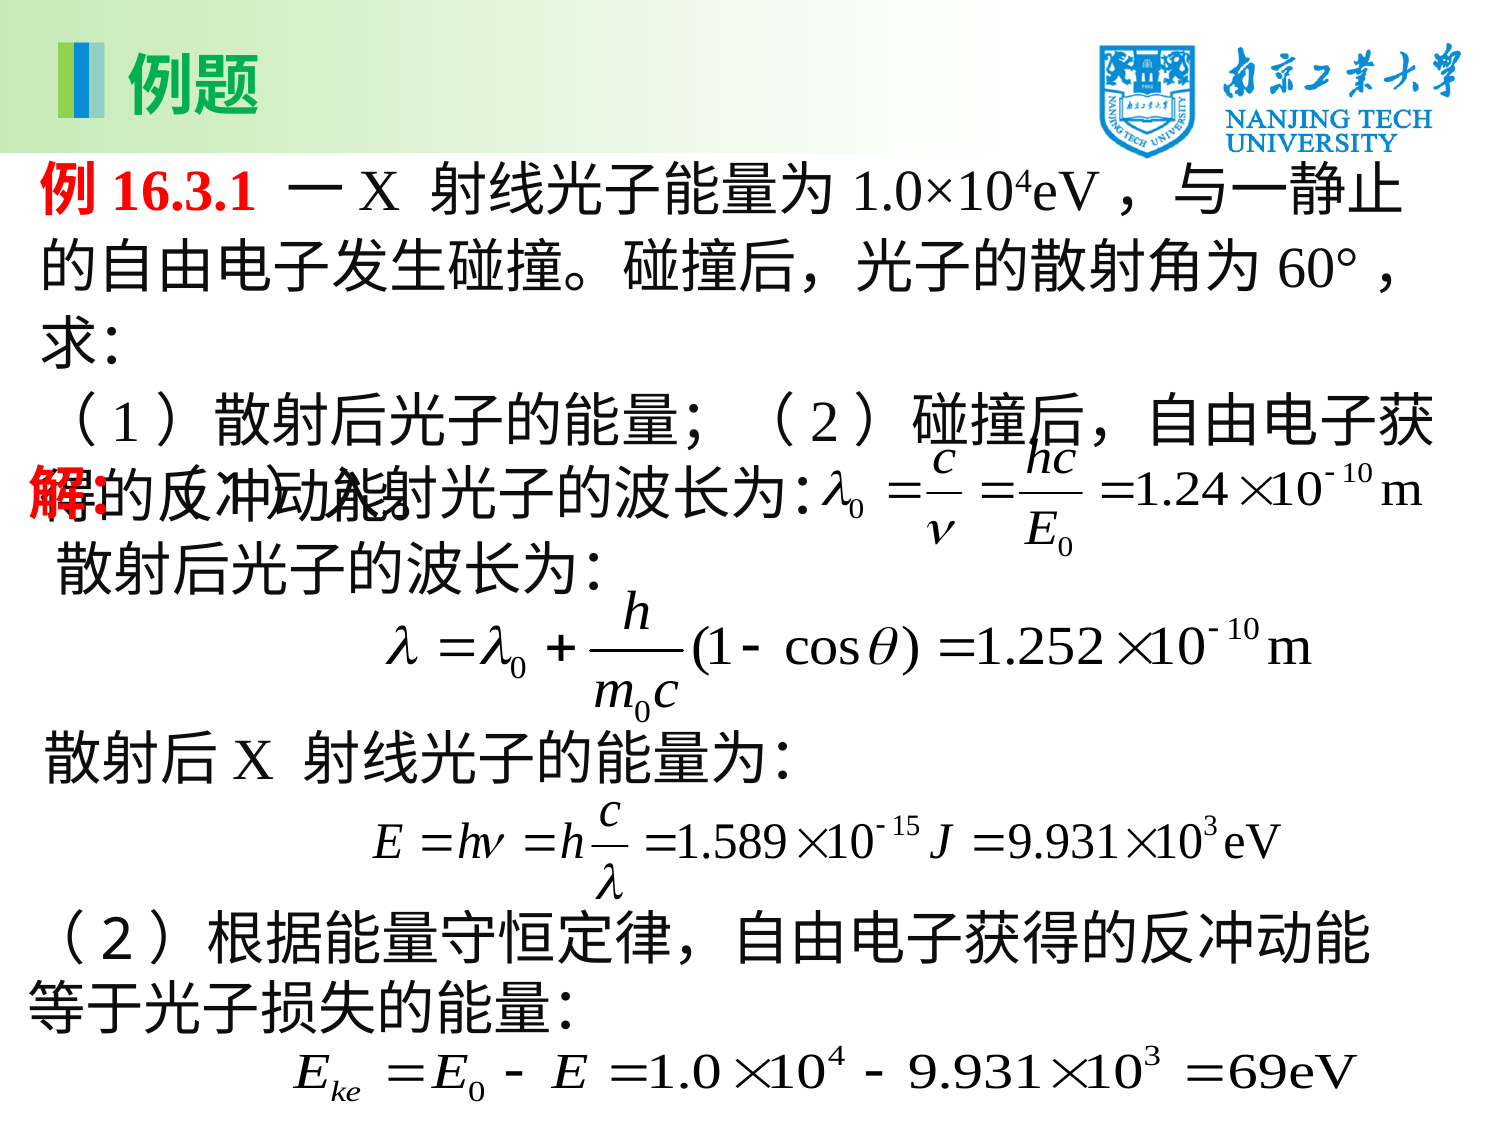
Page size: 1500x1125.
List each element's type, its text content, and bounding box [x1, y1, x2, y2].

text_box 散射后X 射线光子的能量为： [28, 714, 842, 799]
text_box （2）根据能量守恒定律，自由电子获得的反冲动能等于光子损失的能量： [12, 893, 1404, 1049]
picture [0, 0, 1500, 1125]
text_box 例题 [112, 35, 300, 130]
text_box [281, 1030, 1369, 1113]
text_box 散射后光子的波长为： [40, 525, 654, 610]
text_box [362, 775, 1295, 913]
text_box 例16.3.1 一X 射线光子能量为1.0×104eV，与一静止的自由电子发生碰撞。碰撞后，光子的散射角为60°，求： （1）散射后光子的能量；（2）碰撞后，自由电子获得的反冲动能。 [24, 137, 1475, 537]
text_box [375, 574, 1326, 739]
text_box 解：（1）入射光子的波长为： [13, 448, 806, 534]
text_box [811, 424, 1436, 572]
